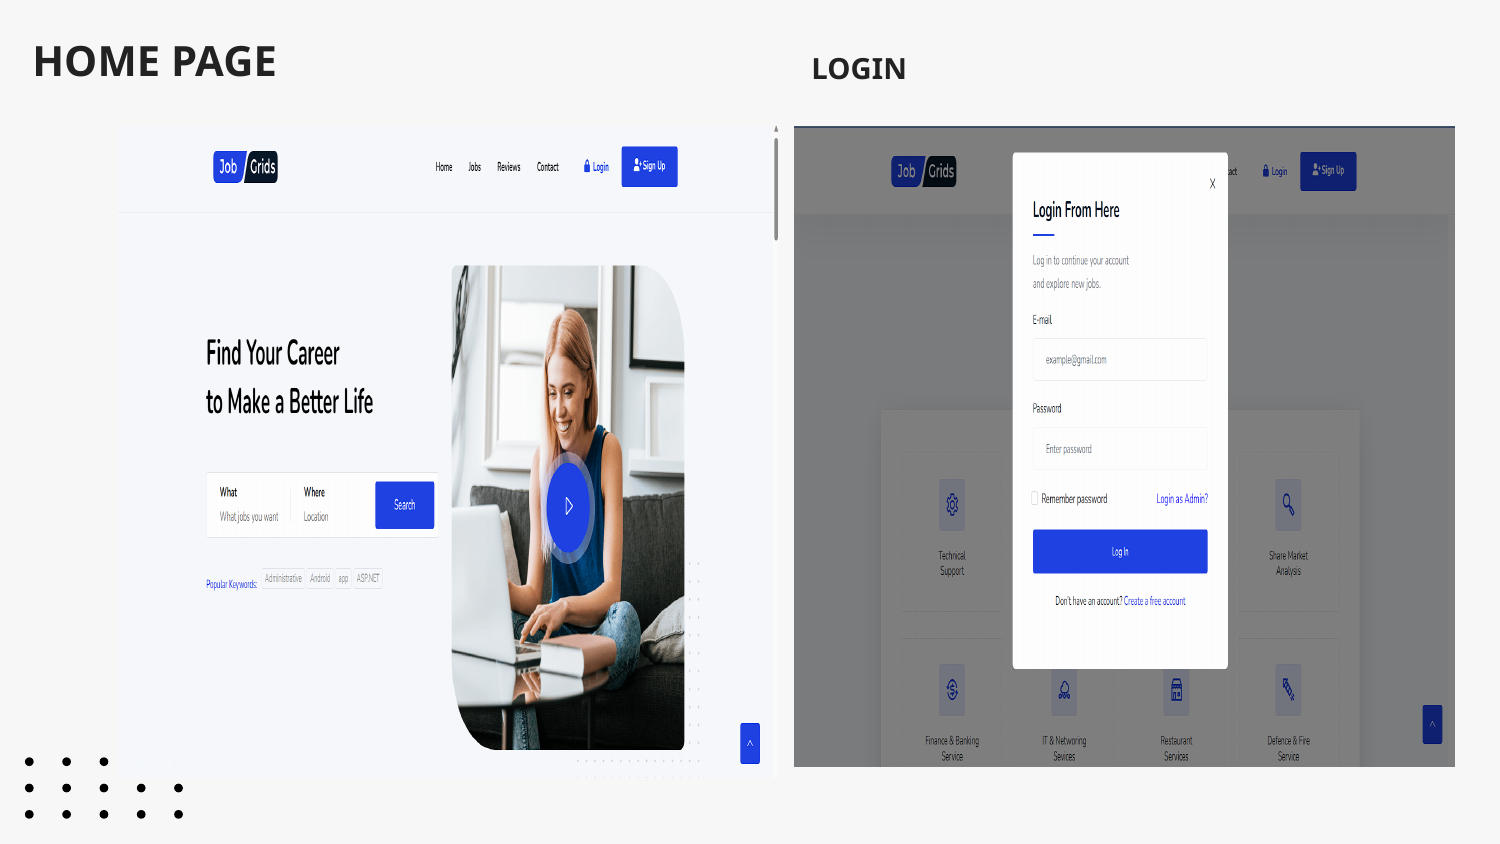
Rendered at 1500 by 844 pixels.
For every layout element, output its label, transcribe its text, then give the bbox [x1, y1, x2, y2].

picture [117, 126, 779, 779]
text_box LOGIN [796, 42, 1500, 93]
text_box HOME PAGE [17, 27, 768, 93]
picture [794, 126, 1455, 767]
